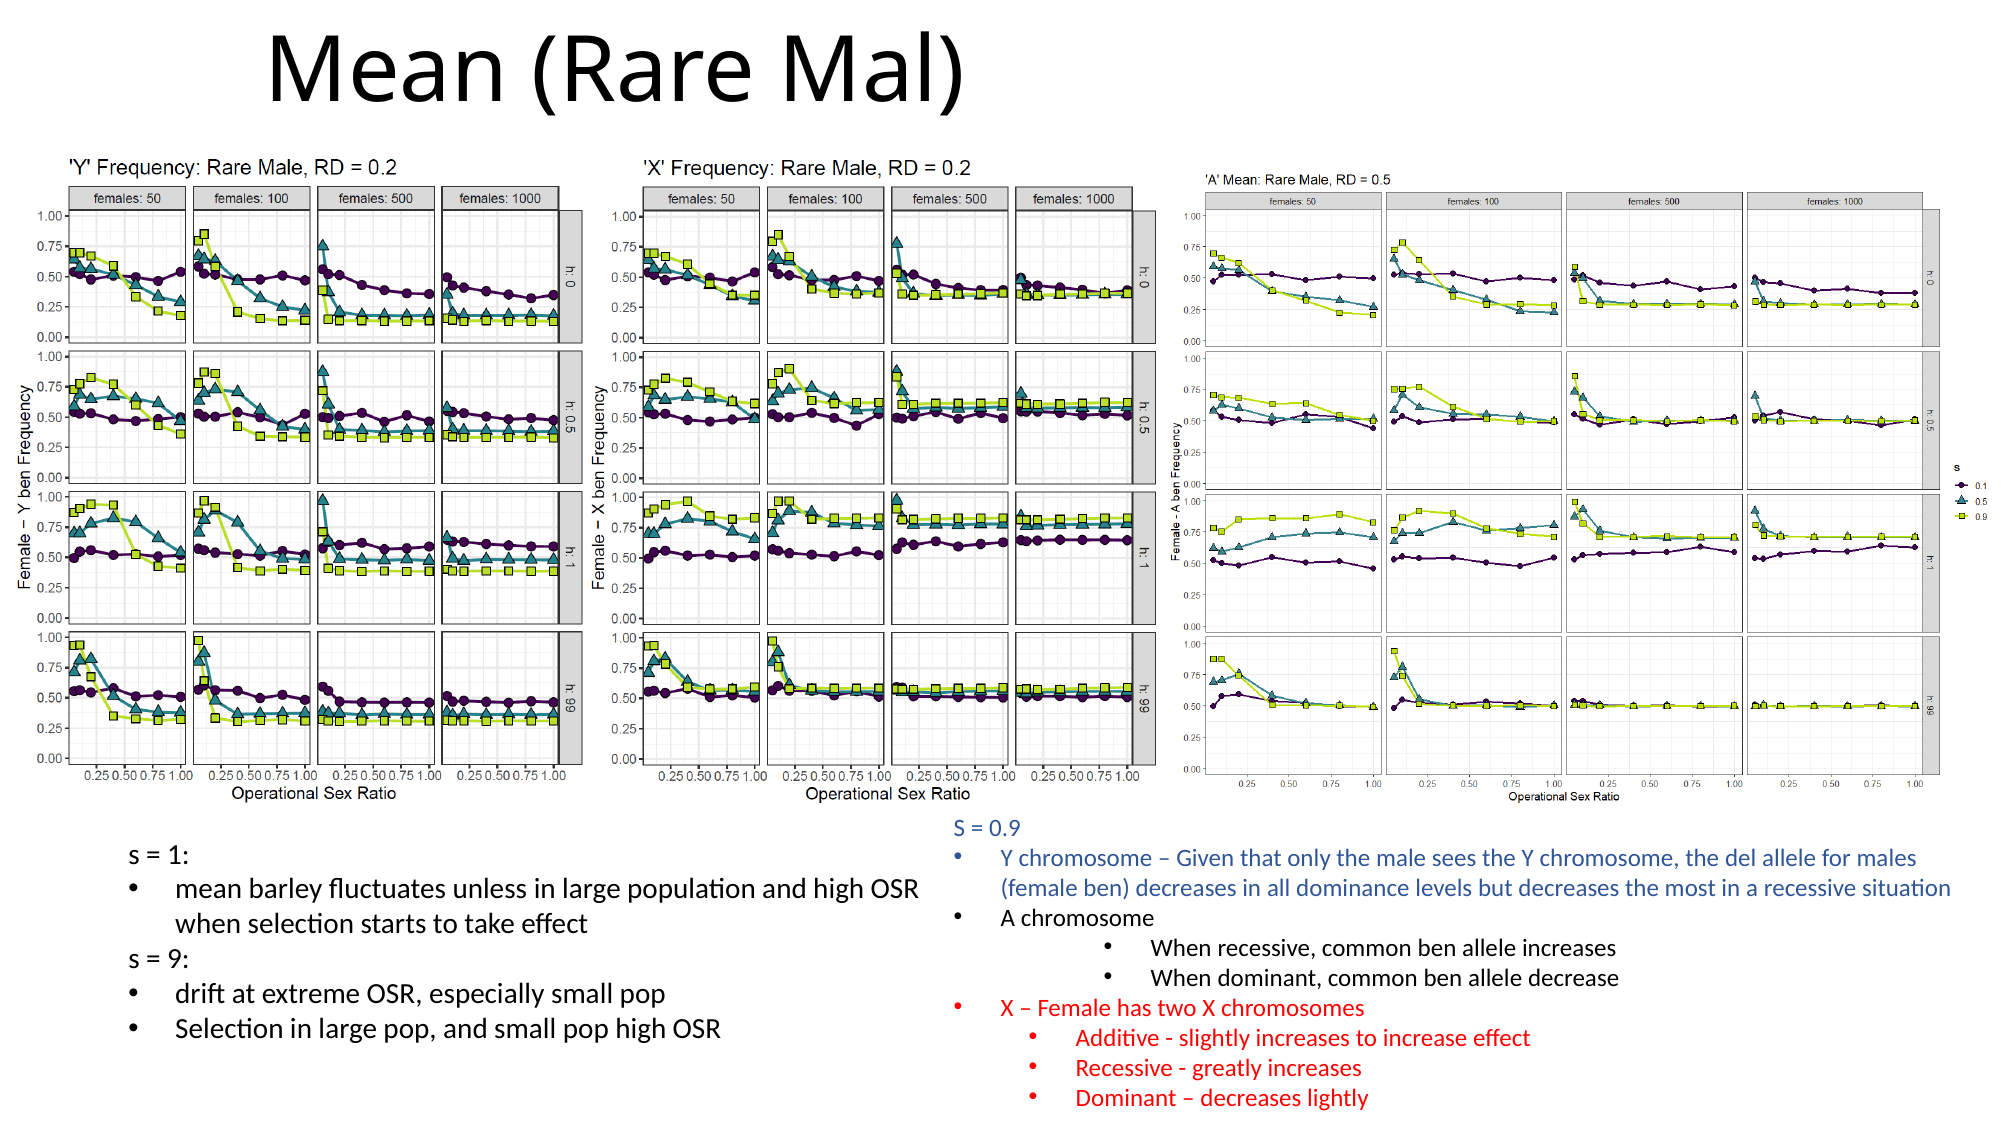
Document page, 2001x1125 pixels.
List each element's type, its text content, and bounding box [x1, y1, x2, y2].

picture [13, 155, 1165, 805]
picture [1167, 171, 1993, 805]
text_box s = 1: mean barley fluctuates unless in large population and high OSR when selection starts to take effect s = 9: drift at extreme OSR, especially small pop Selection in large pop, and small pop high OSR [113, 827, 938, 1087]
text_box S = 0.9 Y chromosome – Given that only the male sees the Y chromosome, the del allele for males (female ben) decreases in all dominance levels but decreases the most in a recessive situation A chromosome When recessive, common ben allele increases When dominant, common ben allele decrease X – Female has two X chromosomes Additive - slightly increases to increase effect Recessive - greatly increases Dominant – decreases lightly [938, 804, 1987, 1119]
text_box Mean (Rare Mal) [249, 0, 1750, 144]
